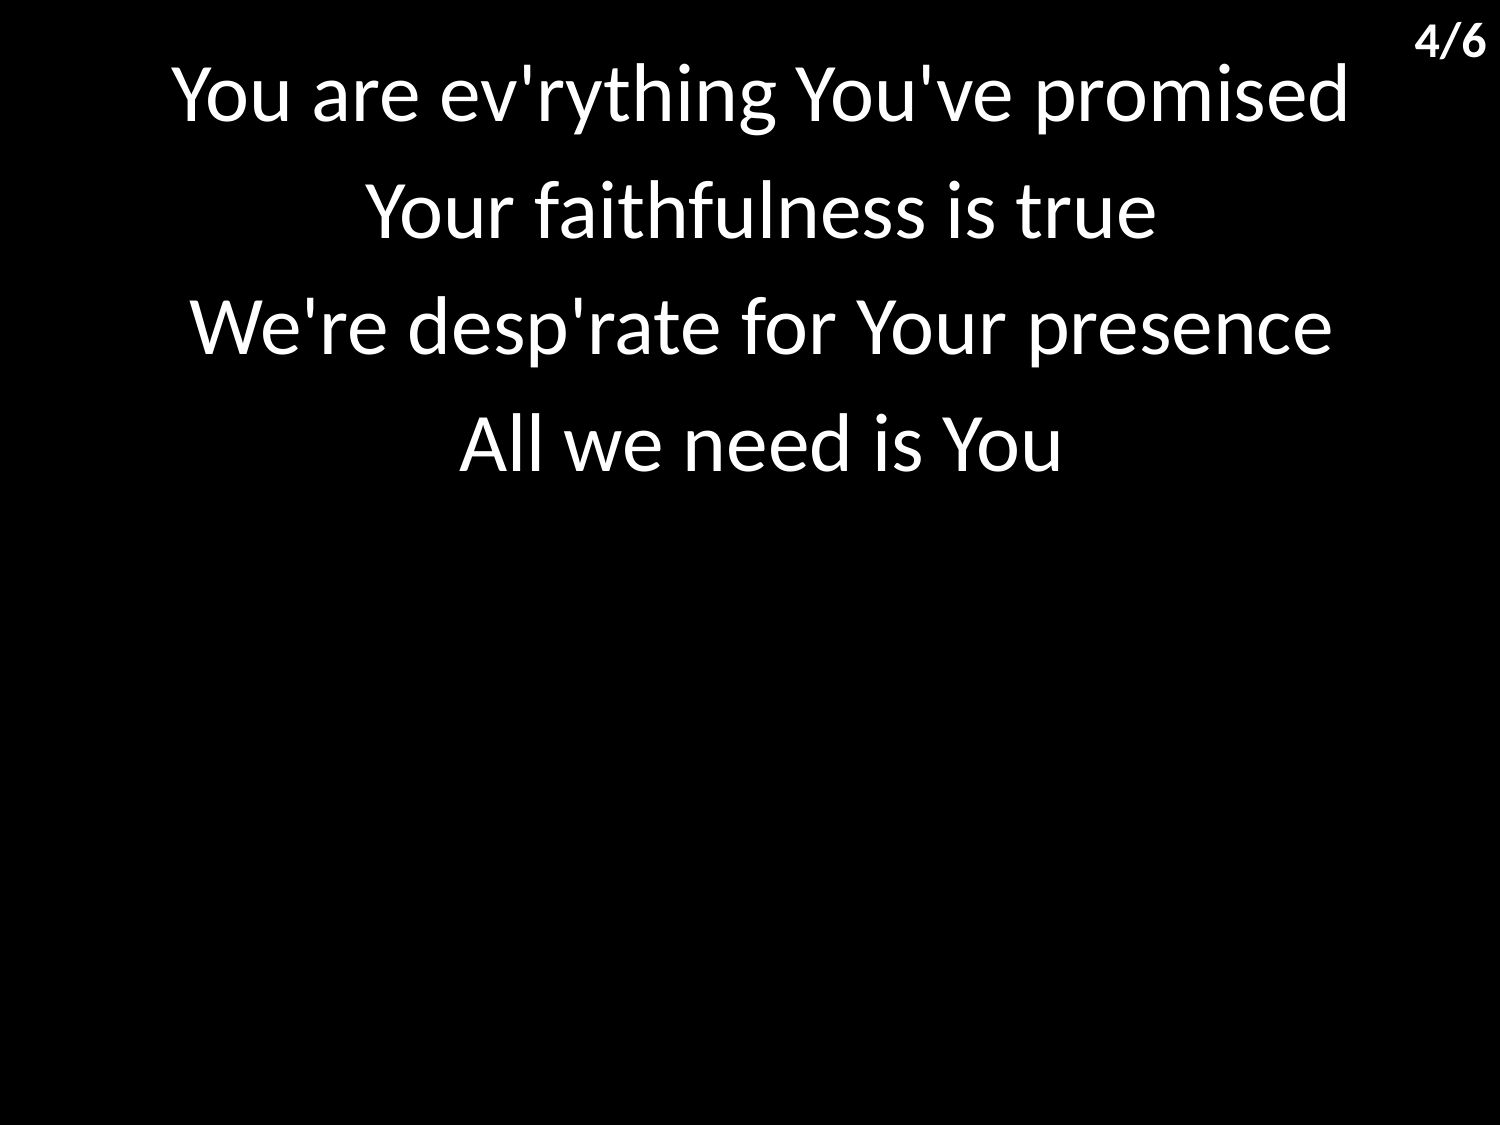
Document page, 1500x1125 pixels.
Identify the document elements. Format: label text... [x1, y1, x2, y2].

subtitle You are ev'rything You've promised Your faithfulness is true We're desp'rate for Your presence All we need is You [53, 30, 1471, 1094]
text_box 4/6 [1399, 0, 1500, 75]
